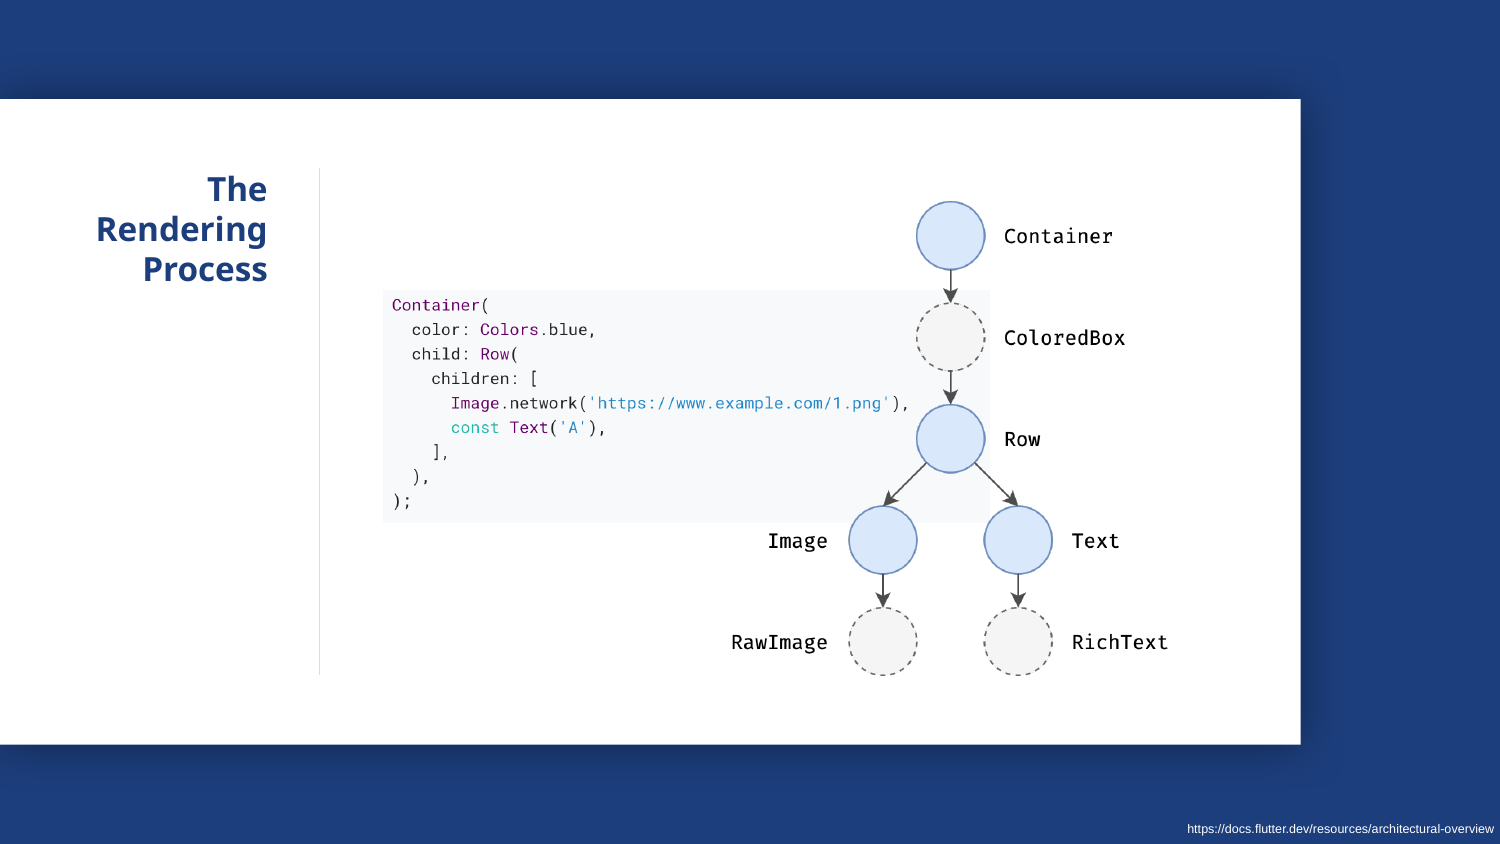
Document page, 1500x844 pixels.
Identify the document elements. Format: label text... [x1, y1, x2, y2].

title The Rendering Process [47, 168, 268, 676]
picture [383, 183, 1172, 676]
text_box https://docs.flutter.dev/resources/architectural-overview [1172, 813, 1500, 844]
